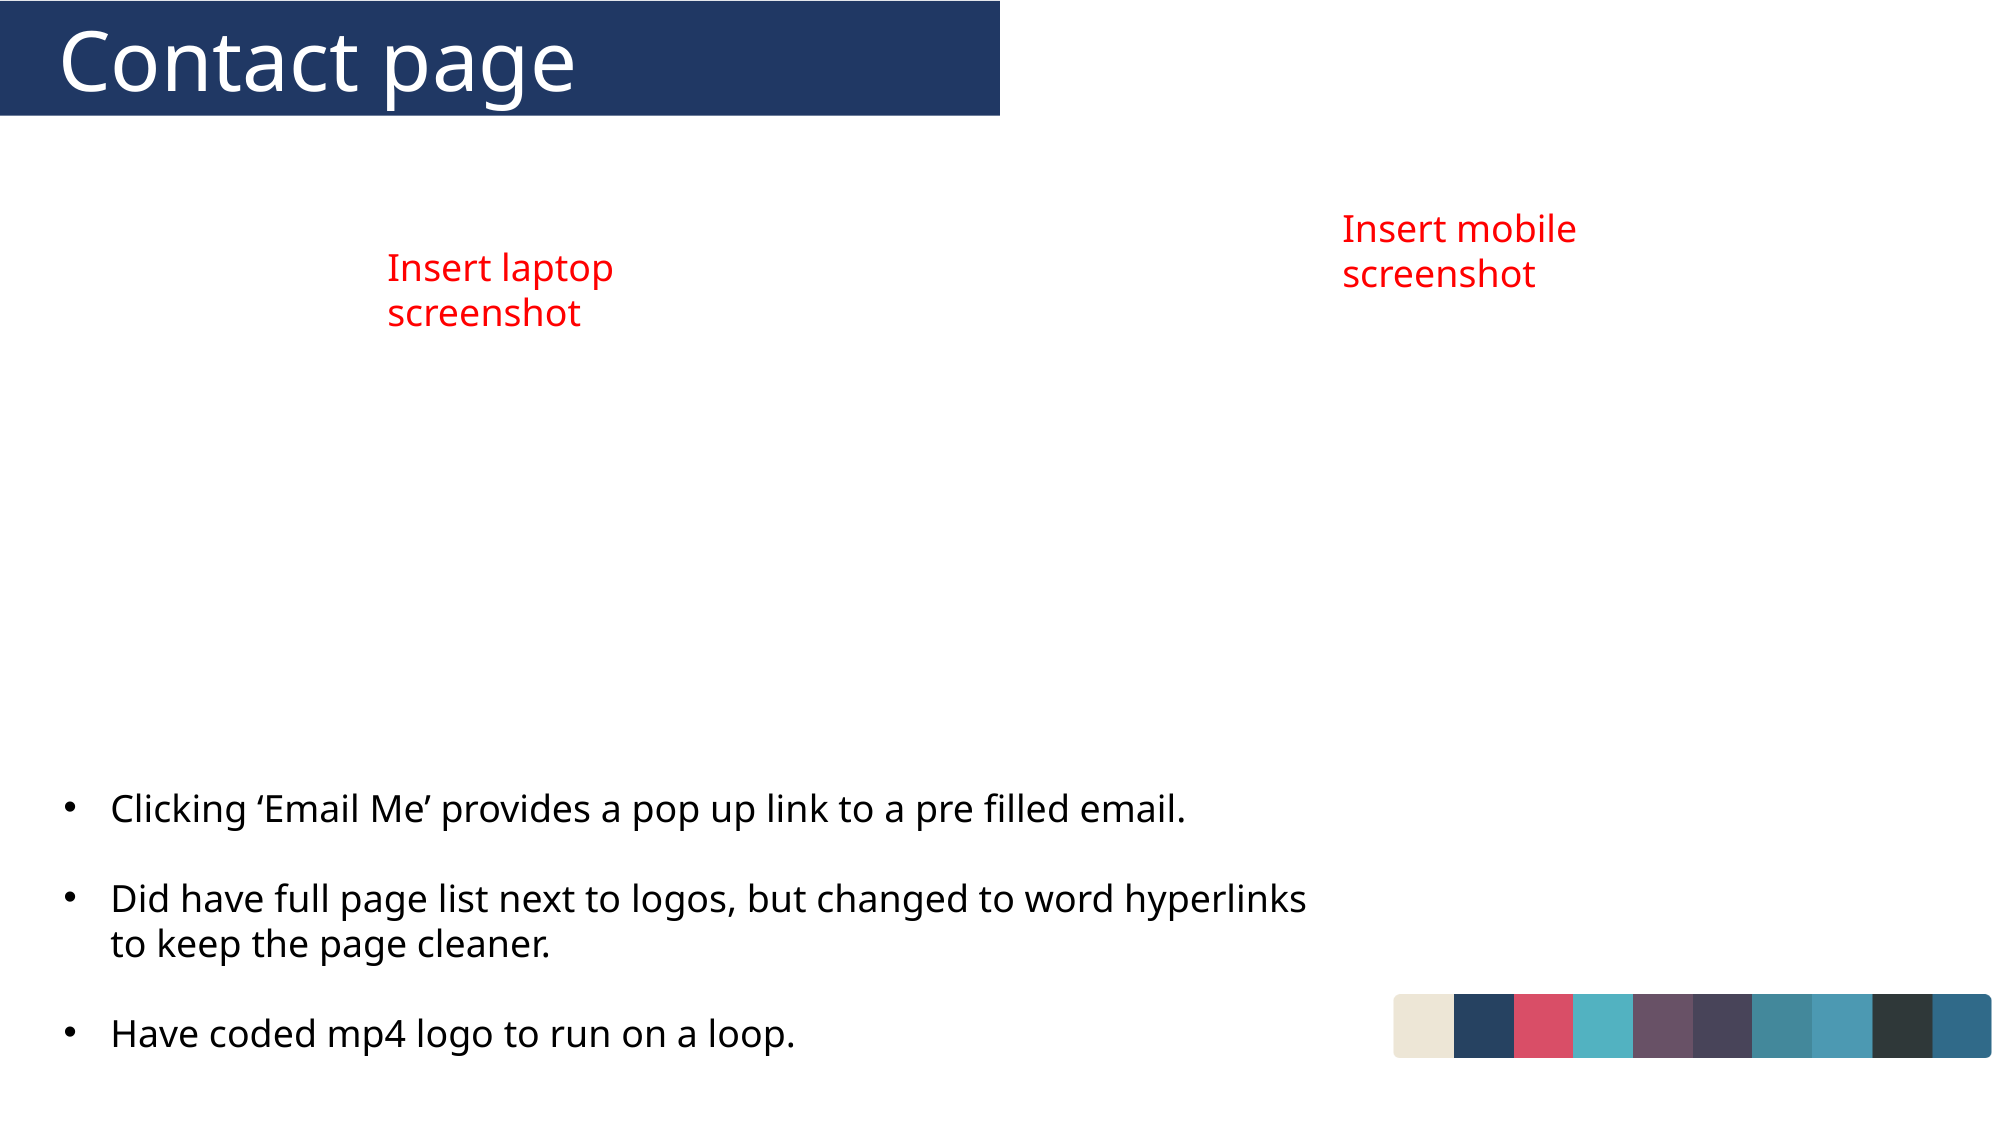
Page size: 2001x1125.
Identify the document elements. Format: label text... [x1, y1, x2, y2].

text_box Contact page [0, 0, 1000, 116]
text_box Insert mobile screenshot [1327, 197, 1750, 303]
text_box Insert laptop screenshot [372, 236, 795, 342]
picture [1389, 990, 2000, 1061]
text_box Clicking ‘Email Me’ provides a pop up link to a pre filled email. Did have full page list next to logos, but changed to word hyperlinks to keep the page cleaner. Have coded mp4 logo to run on a loop. [48, 777, 1365, 1062]
